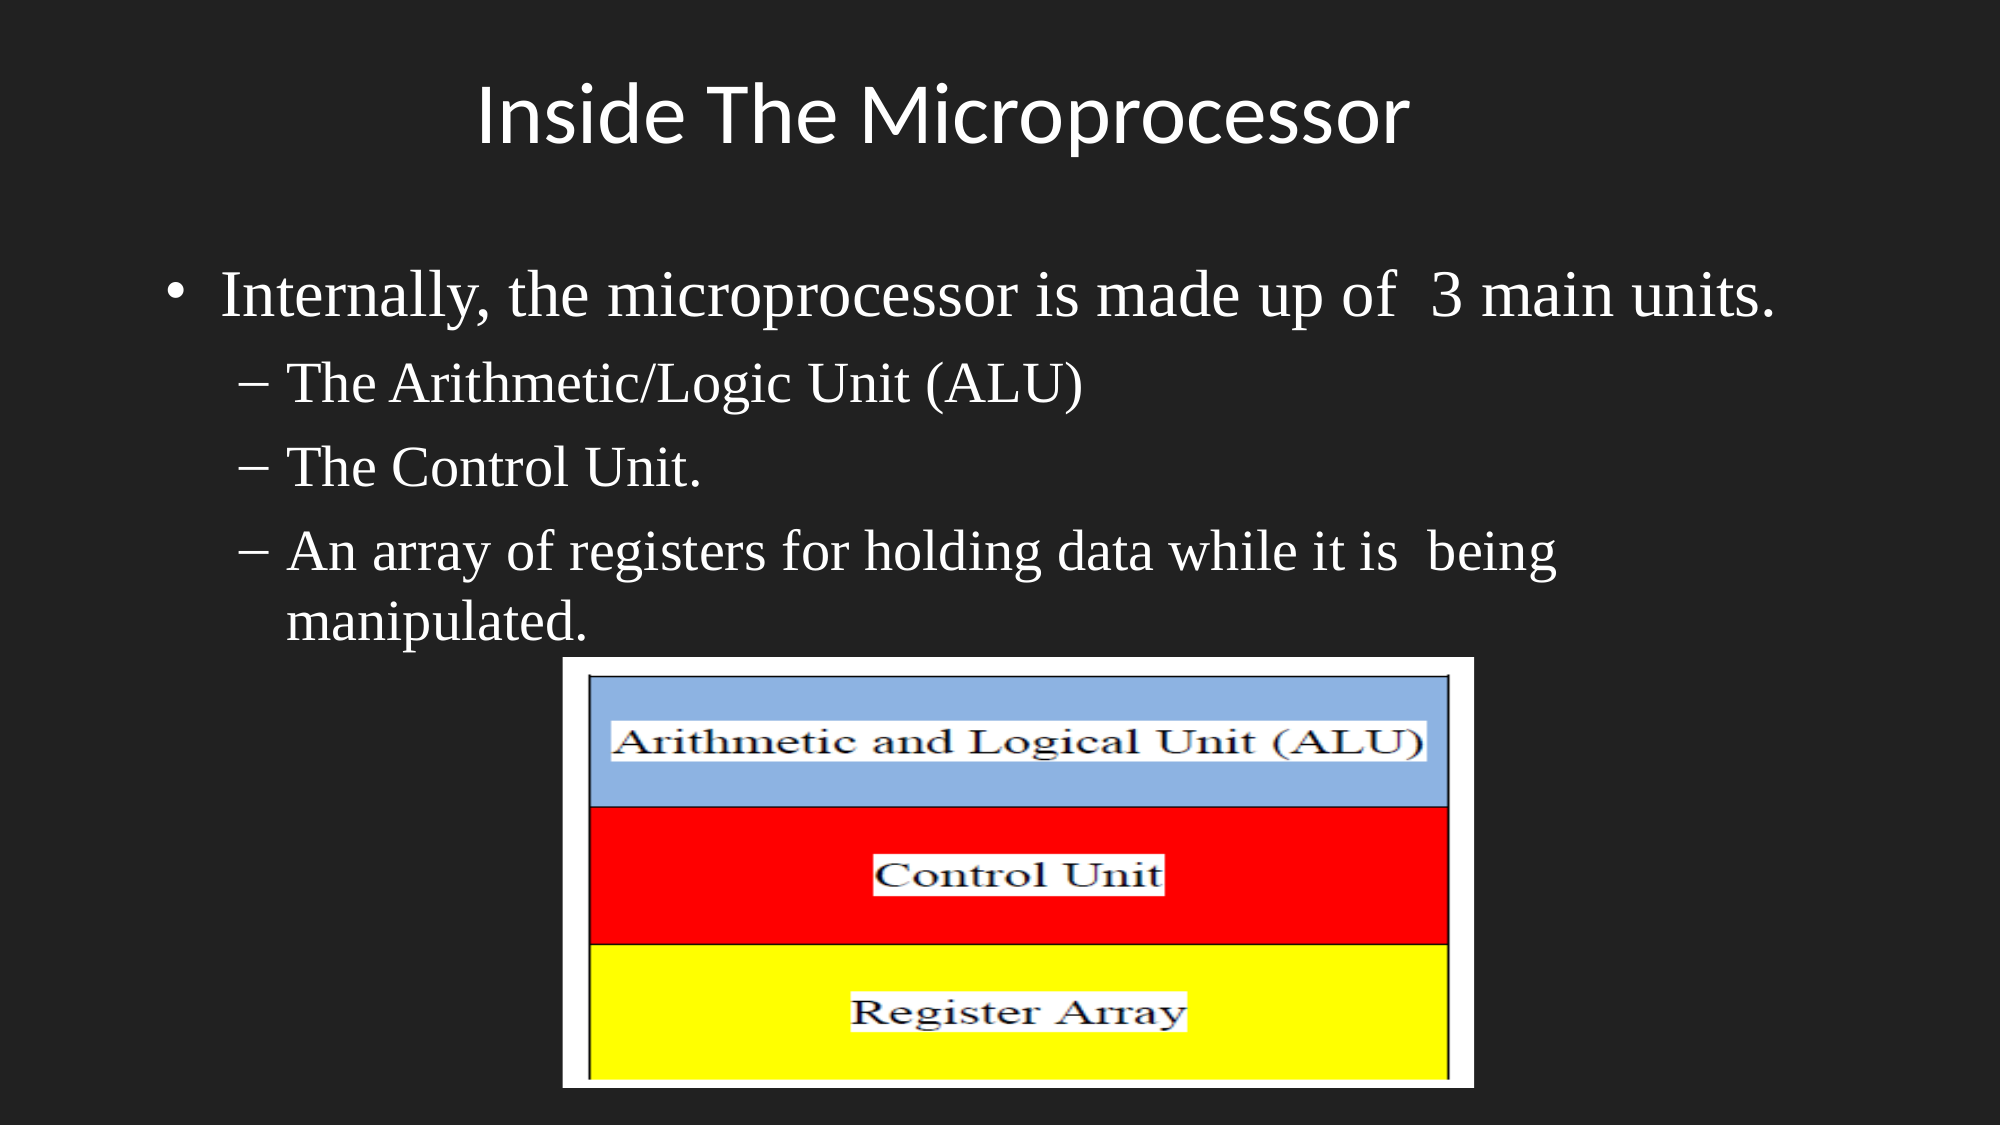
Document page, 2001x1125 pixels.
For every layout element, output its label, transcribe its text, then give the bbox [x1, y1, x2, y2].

text_box Internally, the microprocessor is made up of 3 main units. The Arithmetic/Logic Unit (ALU) The Control Unit. An array of registers for holding data while it is being manipulated. [162, 247, 1813, 652]
title Inside The Microprocessor [473, 12, 1527, 203]
text_box [249, 0, 1750, 247]
text_box [249, 652, 1750, 1125]
text_box [562, 657, 1475, 1088]
